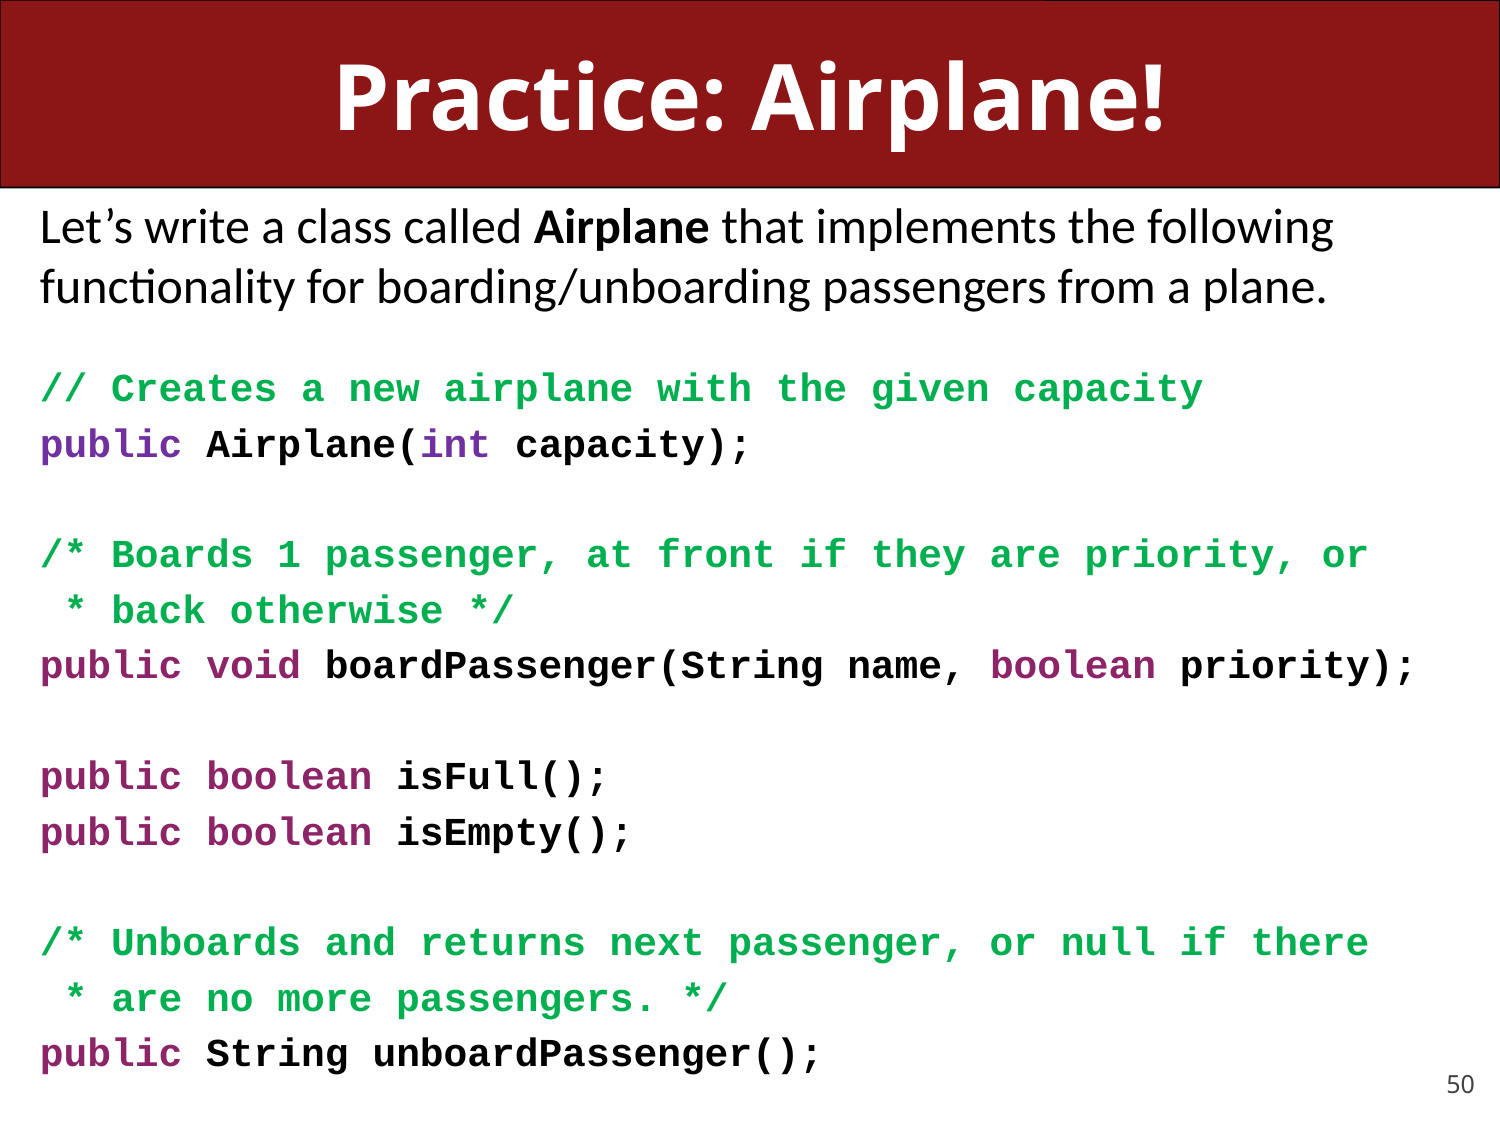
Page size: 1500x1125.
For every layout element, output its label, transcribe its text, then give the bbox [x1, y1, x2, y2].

list Let’s write a class called Airplane that implements the following functionality for boarding/unboarding passengers from a plane. // Creates a new airplane with the given capacity public Airplane(int capacity); /* Boards 1 passenger, at front if they are priority, or * back otherwise */ public void boardPassenger(String name, boolean priority); public boolean isFull(); public boolean isEmpty(); /* Unboards and returns next passenger, or null if there * are no more passengers. */ public String unboardPassenger(); [24, 186, 1475, 1036]
title Practice: Airplane! [75, 0, 1425, 186]
